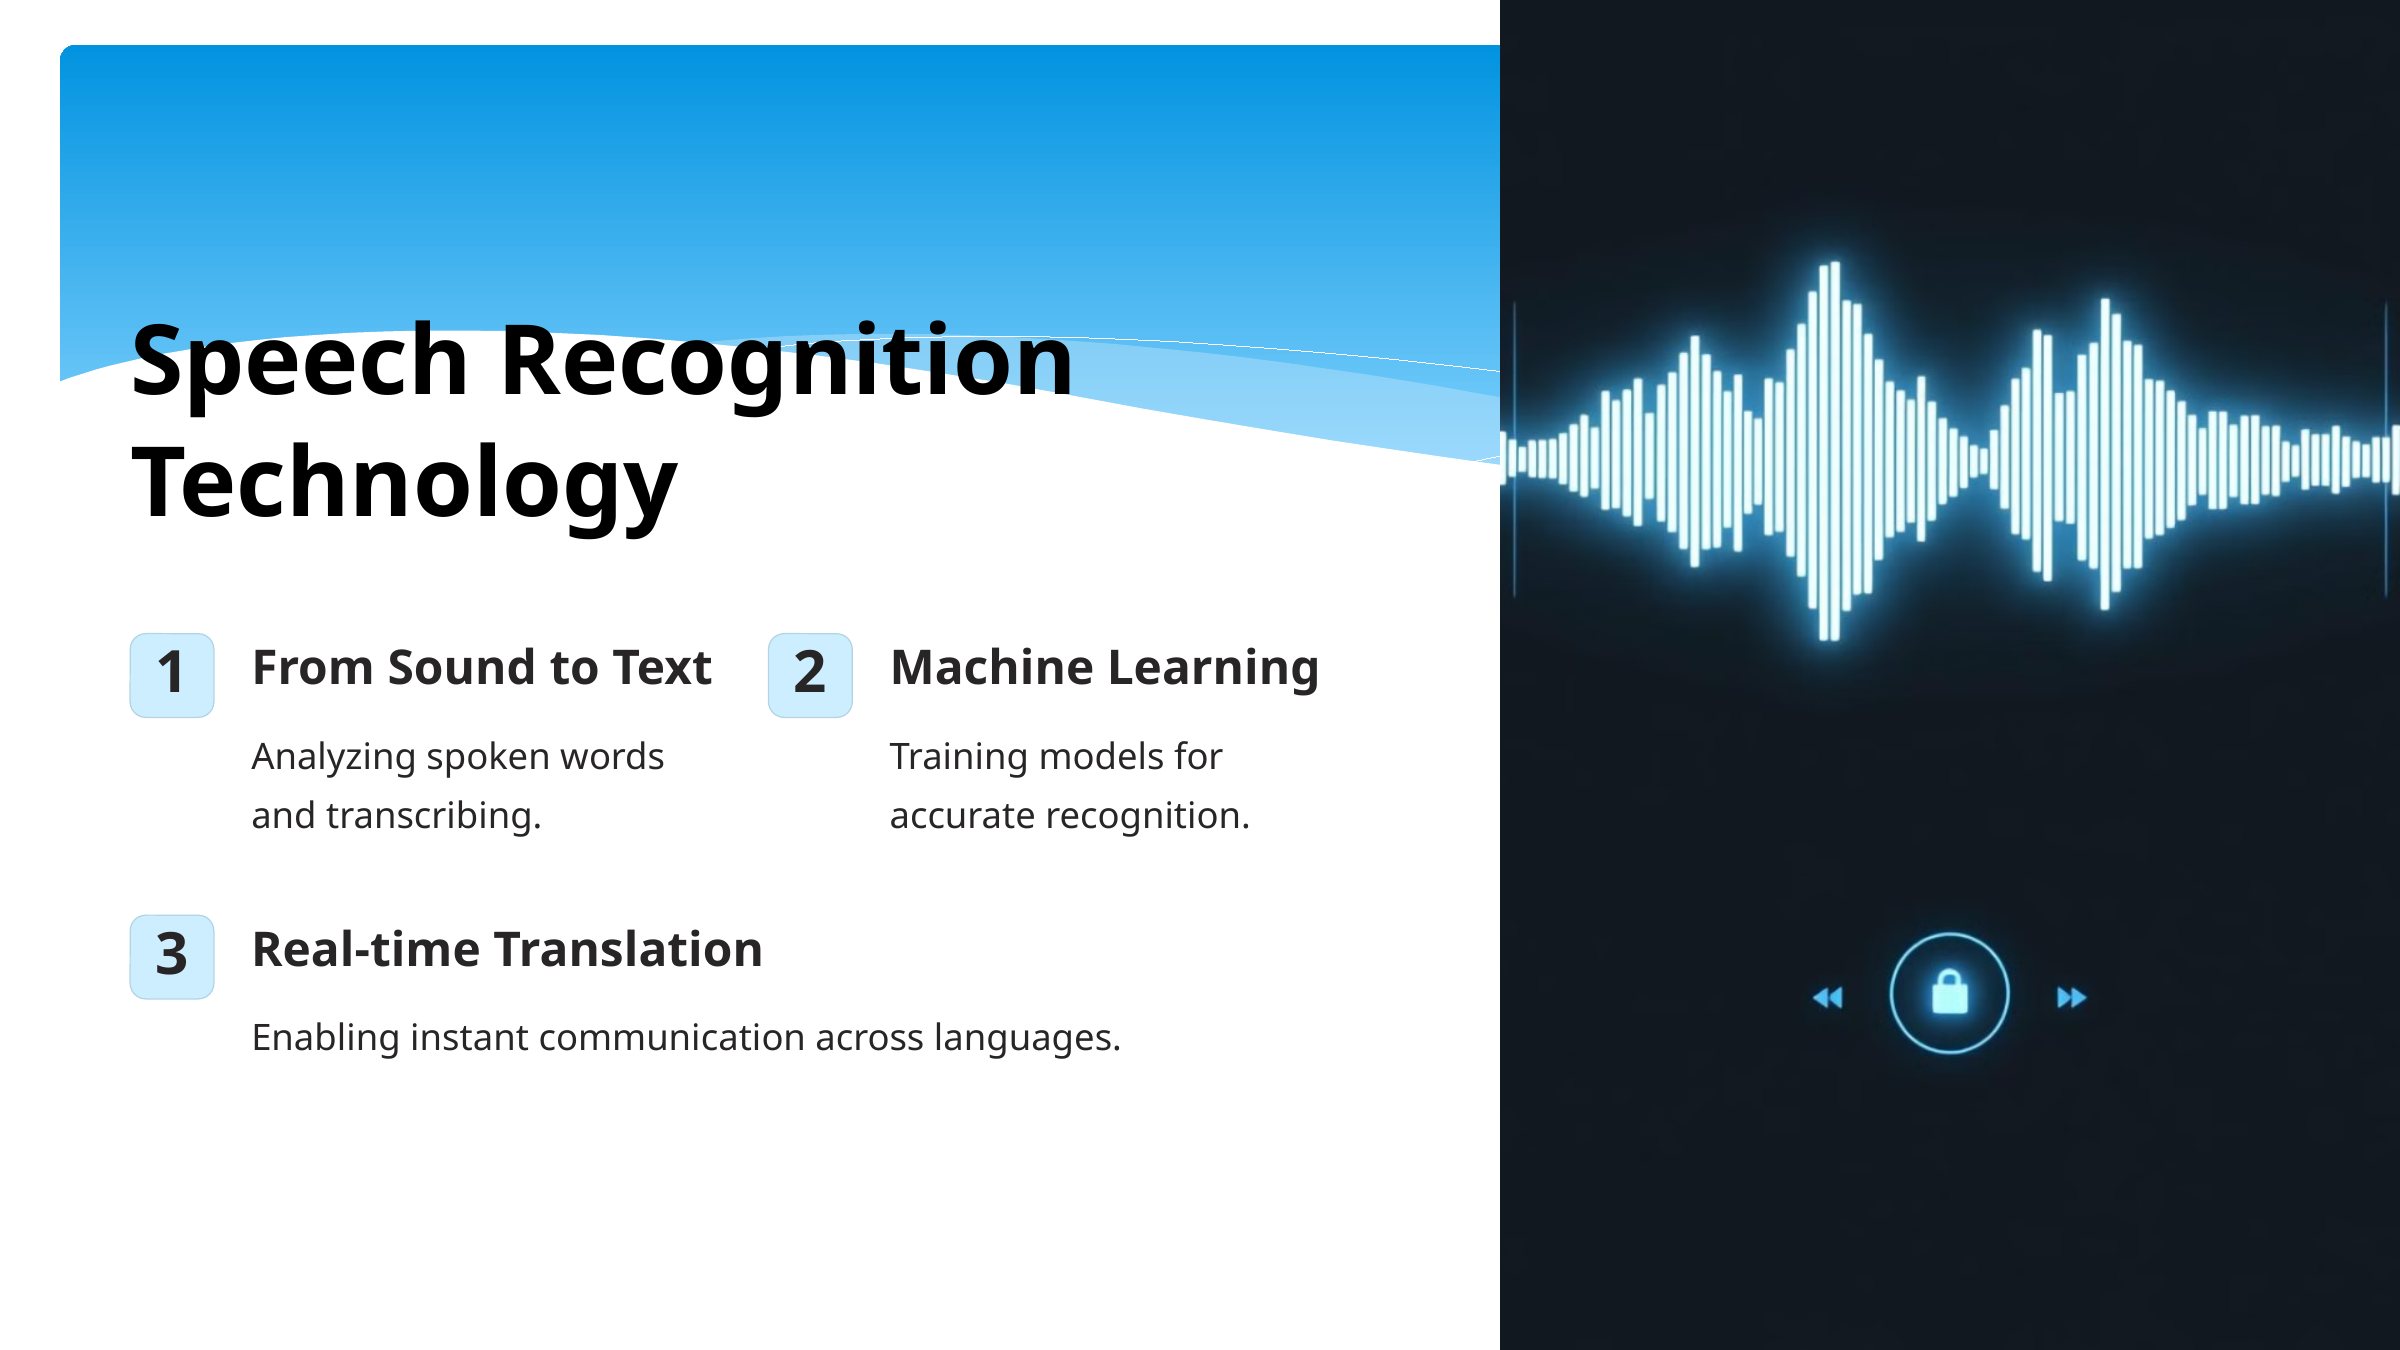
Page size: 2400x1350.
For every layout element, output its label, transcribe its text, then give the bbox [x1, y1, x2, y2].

text_box Training models for accurate recognition. [889, 717, 1370, 837]
text_box 1 [159, 646, 185, 705]
text_box Speech Recognition Technology [130, 291, 1370, 537]
text_box 2 [793, 646, 828, 705]
text_box Real-time Translation [251, 915, 743, 977]
text_box [130, 915, 214, 999]
text_box [130, 633, 214, 718]
text_box Analyzing spoken words and transcribing. [251, 717, 732, 837]
text_box [768, 633, 853, 718]
picture [1499, 0, 2400, 1350]
text_box Enabling instant communication across languages. [251, 998, 1370, 1058]
text_box 3 [155, 927, 189, 987]
text_box From Sound to Text [251, 633, 732, 695]
text_box Machine Learning [889, 633, 1370, 695]
